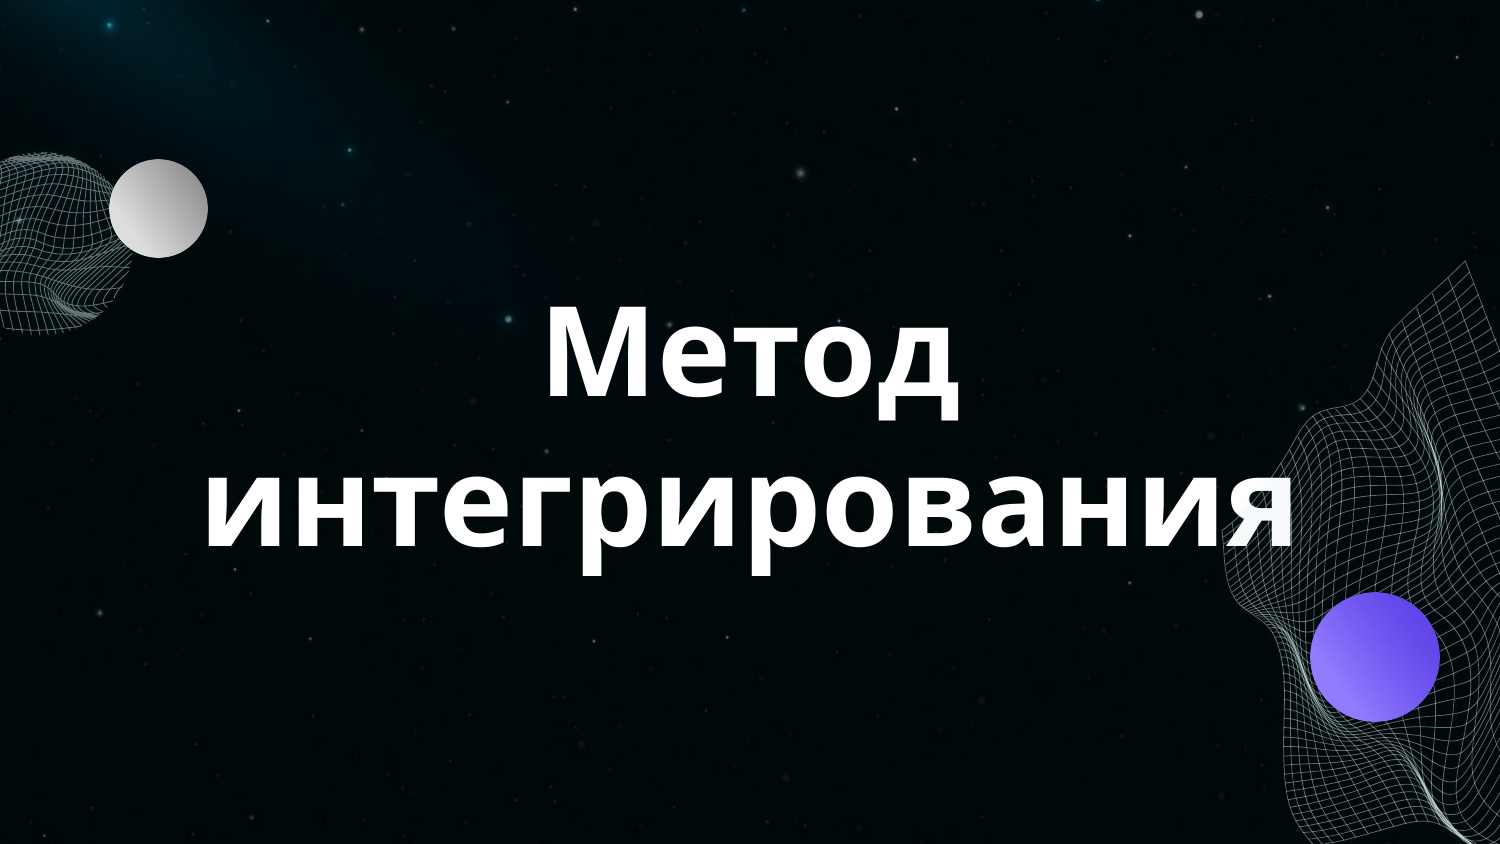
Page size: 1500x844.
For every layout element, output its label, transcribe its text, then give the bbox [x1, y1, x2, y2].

picture [10, 263, 19, 270]
picture [49, 196, 59, 208]
picture [41, 286, 45, 296]
picture [49, 300, 57, 312]
picture [78, 201, 84, 212]
picture [9, 212, 15, 222]
picture [71, 261, 81, 269]
picture [96, 268, 122, 289]
picture [0, 0, 1500, 352]
picture [55, 185, 64, 195]
picture [25, 265, 32, 272]
picture [36, 284, 40, 295]
picture [24, 181, 31, 188]
picture [32, 179, 39, 186]
picture [54, 271, 64, 279]
picture [68, 316, 79, 326]
picture [19, 312, 29, 329]
picture [45, 270, 53, 277]
picture [34, 220, 40, 230]
picture [91, 212, 97, 222]
picture [37, 233, 44, 242]
picture [7, 186, 14, 194]
picture [93, 233, 101, 243]
picture [4, 203, 11, 213]
picture [84, 213, 90, 223]
picture [97, 202, 102, 210]
picture [57, 198, 65, 210]
picture [50, 314, 60, 328]
picture [18, 199, 25, 208]
picture [78, 252, 87, 259]
picture [75, 188, 80, 199]
picture [43, 209, 53, 221]
picture [62, 186, 69, 197]
picture [6, 282, 13, 293]
picture [85, 202, 89, 212]
picture [43, 245, 52, 252]
picture [7, 272, 15, 281]
picture [59, 262, 70, 269]
picture [80, 268, 101, 287]
picture [72, 177, 77, 186]
picture [13, 221, 18, 230]
picture [65, 274, 74, 283]
picture [32, 267, 40, 274]
picture [9, 179, 16, 185]
picture [71, 271, 86, 285]
picture [23, 220, 29, 229]
picture [59, 285, 67, 297]
picture [75, 268, 96, 286]
picture [73, 248, 81, 253]
picture [55, 238, 63, 247]
picture [26, 174, 33, 180]
picture [32, 249, 40, 256]
picture [5, 233, 10, 241]
picture [64, 199, 72, 211]
picture [0, 295, 7, 310]
picture [68, 187, 75, 198]
picture [87, 306, 100, 312]
picture [43, 313, 53, 329]
picture [94, 290, 108, 304]
picture [49, 271, 58, 278]
picture [0, 492, 1094, 844]
picture [3, 263, 11, 270]
picture [11, 201, 18, 210]
picture [92, 222, 99, 233]
picture [68, 274, 78, 284]
picture [79, 290, 90, 305]
picture [59, 255, 69, 261]
picture [13, 248, 20, 254]
picture [54, 175, 60, 183]
picture [30, 283, 35, 294]
picture [22, 256, 29, 262]
picture [40, 177, 46, 184]
picture [52, 282, 57, 290]
picture [80, 307, 89, 312]
picture [29, 187, 36, 195]
picture [71, 200, 78, 212]
picture [75, 226, 82, 237]
picture [31, 196, 39, 206]
picture [0, 182, 7, 189]
picture [39, 221, 48, 233]
picture [56, 314, 67, 327]
picture [62, 315, 73, 327]
picture [104, 289, 117, 302]
picture [12, 239, 18, 247]
picture [21, 189, 29, 197]
picture [36, 259, 45, 266]
picture [15, 272, 22, 281]
picture [42, 185, 50, 194]
picture [86, 290, 99, 305]
picture [15, 210, 21, 220]
picture [83, 246, 91, 251]
picture [28, 257, 37, 264]
picture [85, 267, 108, 288]
picture [52, 262, 62, 268]
picture [8, 255, 17, 261]
picture [47, 224, 57, 236]
picture [86, 250, 95, 257]
picture [23, 273, 29, 281]
picture [14, 192, 20, 199]
picture [86, 190, 90, 200]
picture [0, 271, 7, 281]
picture [24, 296, 33, 311]
picture [57, 284, 64, 295]
picture [26, 208, 33, 218]
picture [17, 177, 24, 183]
picture [43, 196, 52, 207]
picture [28, 220, 34, 229]
picture [39, 268, 47, 275]
picture [84, 236, 92, 245]
picture [80, 189, 85, 200]
picture [54, 283, 61, 292]
picture [0, 282, 5, 293]
picture [76, 214, 82, 224]
picture [47, 176, 53, 183]
picture [14, 283, 22, 294]
picture [38, 208, 46, 219]
picture [73, 289, 85, 305]
picture [18, 239, 24, 246]
picture [15, 183, 23, 191]
picture [45, 288, 49, 298]
picture [69, 288, 79, 303]
picture [56, 226, 65, 237]
picture [66, 226, 74, 237]
picture [74, 238, 82, 247]
picture [44, 261, 54, 267]
picture [38, 297, 47, 312]
picture [35, 242, 43, 249]
picture [69, 254, 78, 260]
picture [98, 211, 105, 220]
picture [94, 247, 103, 255]
picture [10, 312, 20, 329]
picture [25, 197, 32, 207]
picture [59, 212, 68, 224]
picture [67, 176, 72, 185]
picture [45, 236, 54, 245]
picture [28, 313, 38, 329]
picture [62, 286, 71, 300]
picture [7, 223, 12, 232]
picture [32, 296, 40, 311]
picture [15, 295, 25, 311]
picture [65, 287, 75, 302]
picture [68, 213, 75, 225]
picture [58, 271, 69, 281]
picture [21, 209, 27, 219]
picture [64, 239, 73, 247]
title Метод интегрирования [0, 352, 1089, 492]
picture [62, 271, 73, 282]
picture [18, 264, 25, 271]
picture [32, 208, 39, 218]
picture [60, 175, 66, 184]
picture [51, 211, 60, 223]
picture [49, 185, 57, 194]
picture [44, 298, 52, 312]
picture [54, 248, 62, 253]
picture [1, 311, 12, 328]
picture [90, 268, 114, 288]
picture [7, 295, 16, 310]
picture [21, 247, 27, 254]
picture [18, 220, 23, 229]
picture [40, 252, 50, 259]
picture [6, 195, 12, 202]
picture [50, 254, 60, 260]
picture [16, 255, 23, 262]
picture [36, 313, 46, 329]
picture [37, 196, 45, 206]
picture [36, 186, 43, 194]
picture [84, 224, 91, 235]
picture [0, 189, 6, 196]
picture [3, 214, 8, 224]
picture [91, 202, 96, 211]
picture [66, 262, 75, 269]
picture [23, 283, 29, 294]
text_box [1094, 257, 1500, 844]
